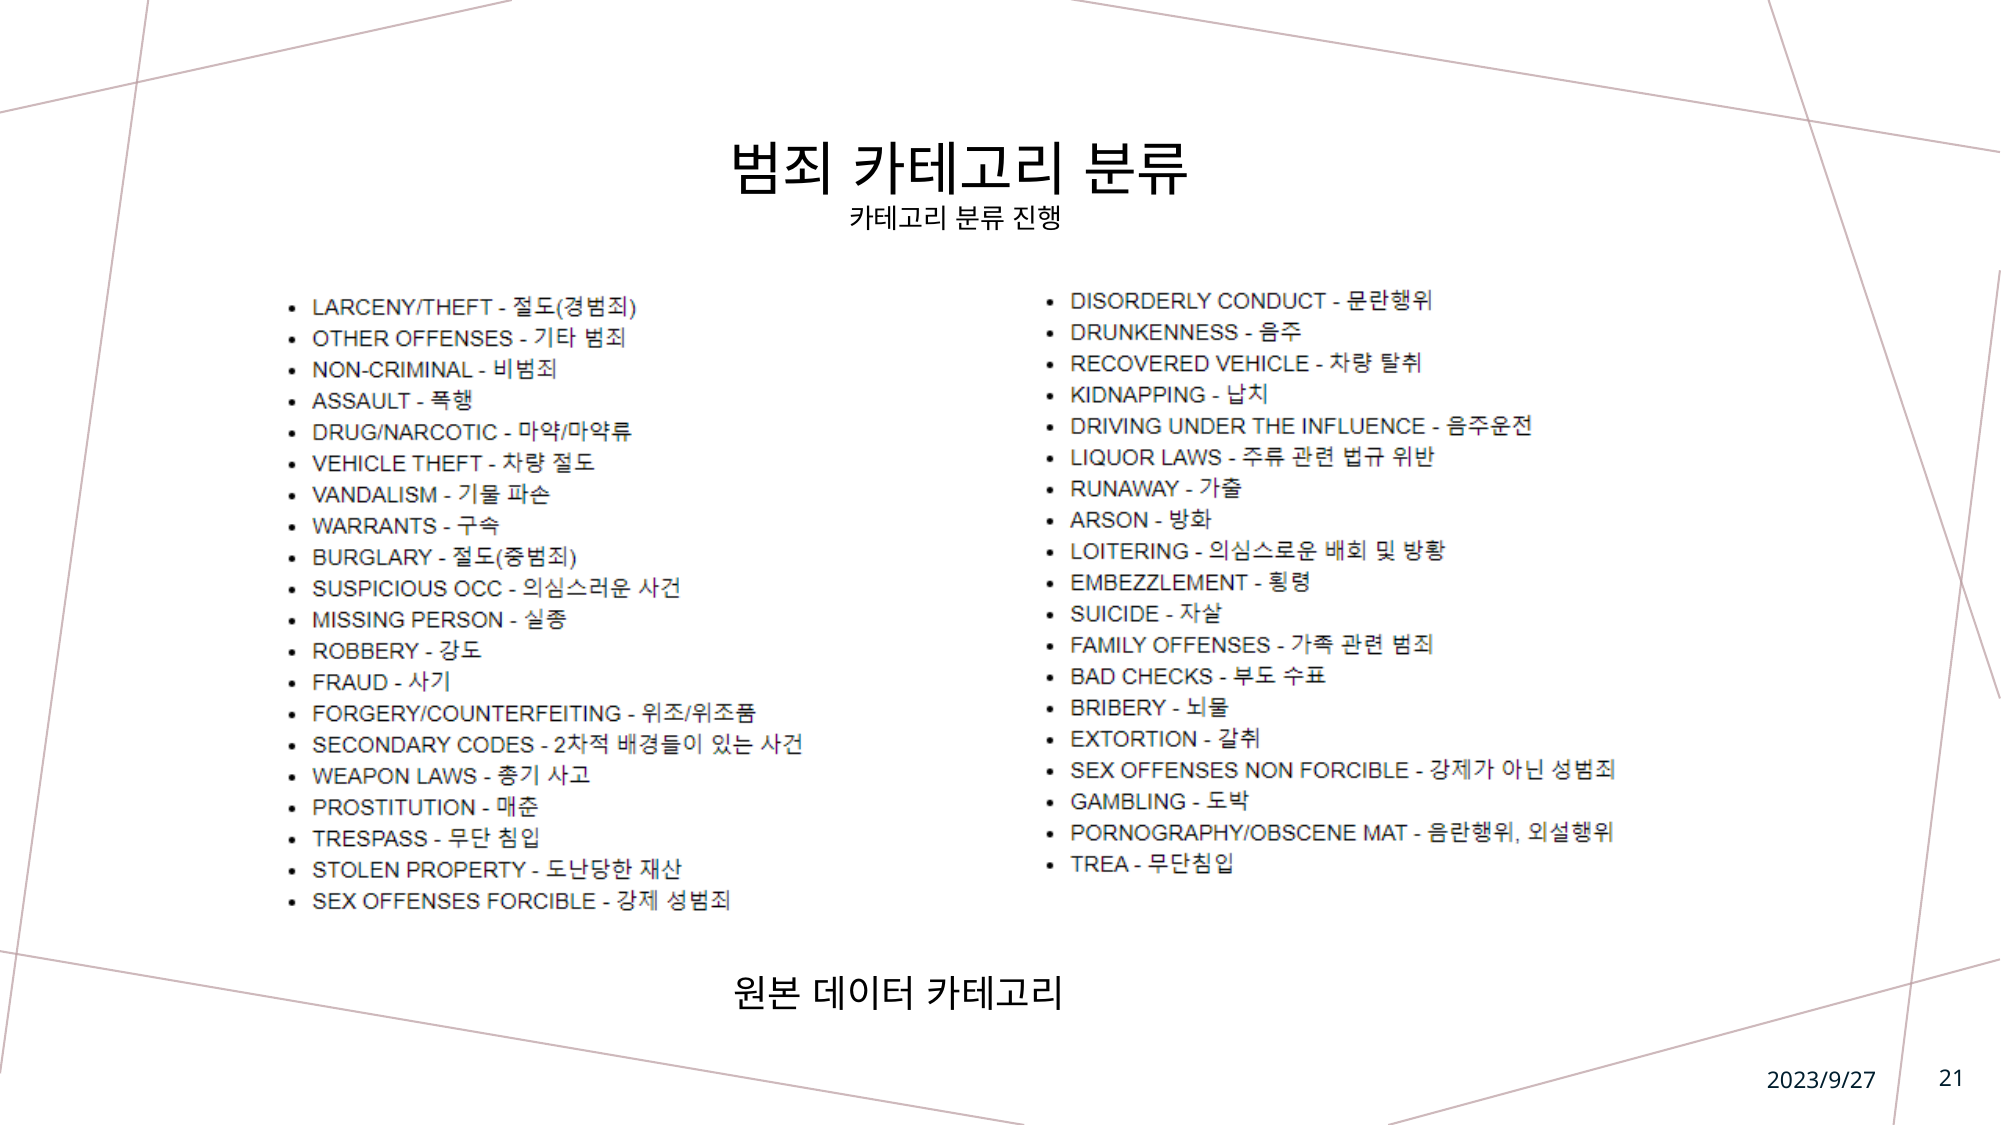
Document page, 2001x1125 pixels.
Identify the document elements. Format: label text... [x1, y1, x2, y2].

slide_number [1203, 1049, 1892, 1110]
picture [275, 287, 823, 931]
text_box 원본 데이터 카테고리 [718, 962, 1724, 1023]
text_box 카테고리 분류 진행 [834, 194, 1078, 242]
picture [1033, 287, 1630, 883]
text_box 범죄 카테고리 분류 [714, 90, 1206, 210]
slide_number 21 [1903, 1049, 1981, 1110]
